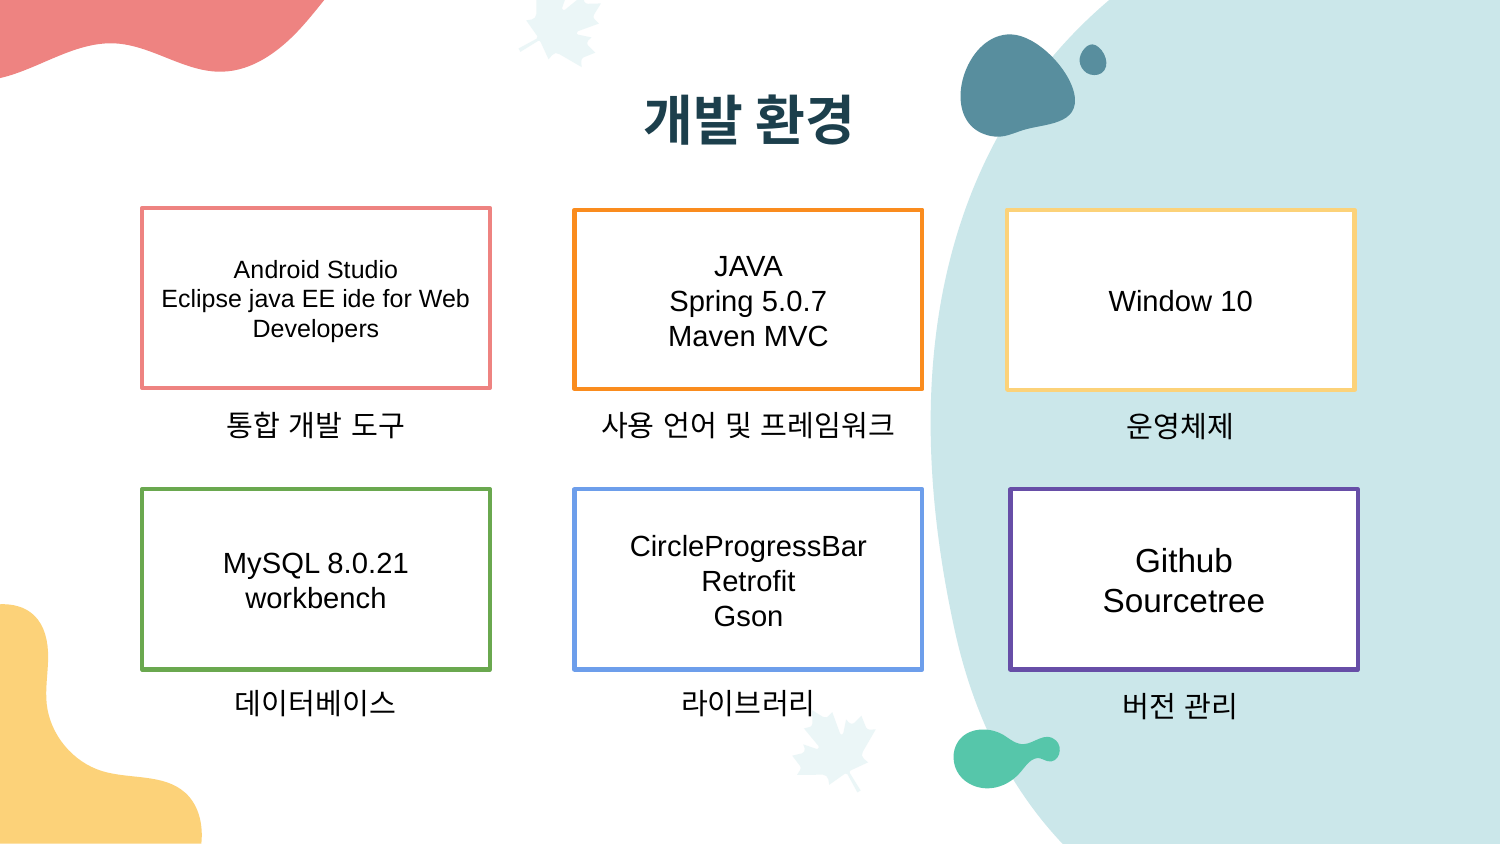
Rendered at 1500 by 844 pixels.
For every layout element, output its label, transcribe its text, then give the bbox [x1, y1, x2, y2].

text_box 라이브러리 [625, 677, 872, 728]
text_box Android Studio Eclipse java EE ide for Web Developers [142, 207, 490, 388]
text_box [939, 14, 1117, 163]
text_box 버전 관리 [1058, 681, 1304, 732]
text_box [953, 729, 1060, 789]
text_box 사용 언어 및 프레임워크 [572, 399, 925, 450]
text_box 운영체제 [1058, 400, 1304, 451]
text_box 데이터베이스 [193, 677, 439, 728]
text_box MySQL 8.0.21 workbench [142, 489, 490, 670]
title 개발 환경 [601, 73, 899, 165]
text_box Github Sourcetree [1010, 489, 1358, 670]
text_box JAVA Spring 5.0.7 Maven MVC [574, 209, 923, 389]
text_box CircleProgressBar Retrofit Gson [574, 489, 923, 670]
text_box Window 10 [1007, 209, 1355, 390]
text_box 통합 개발 도구 [193, 399, 439, 450]
